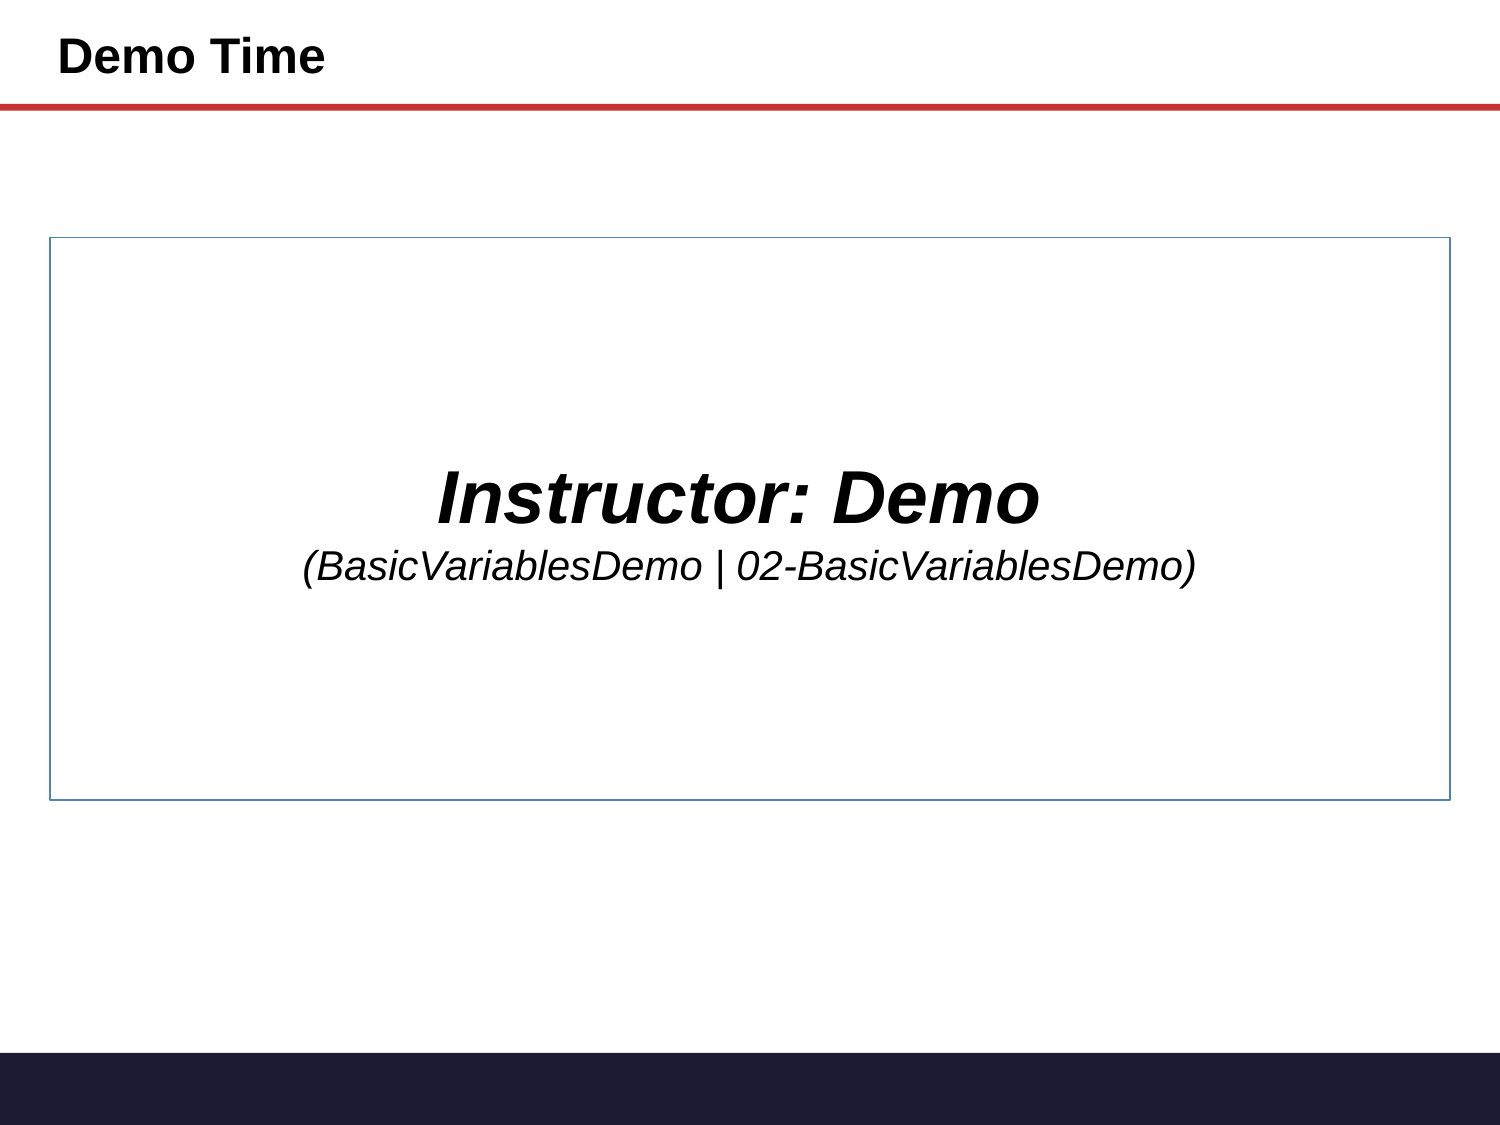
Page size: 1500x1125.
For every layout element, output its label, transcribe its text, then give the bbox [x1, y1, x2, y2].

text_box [49, 237, 1451, 801]
text_box Demo Time [49, 16, 948, 91]
